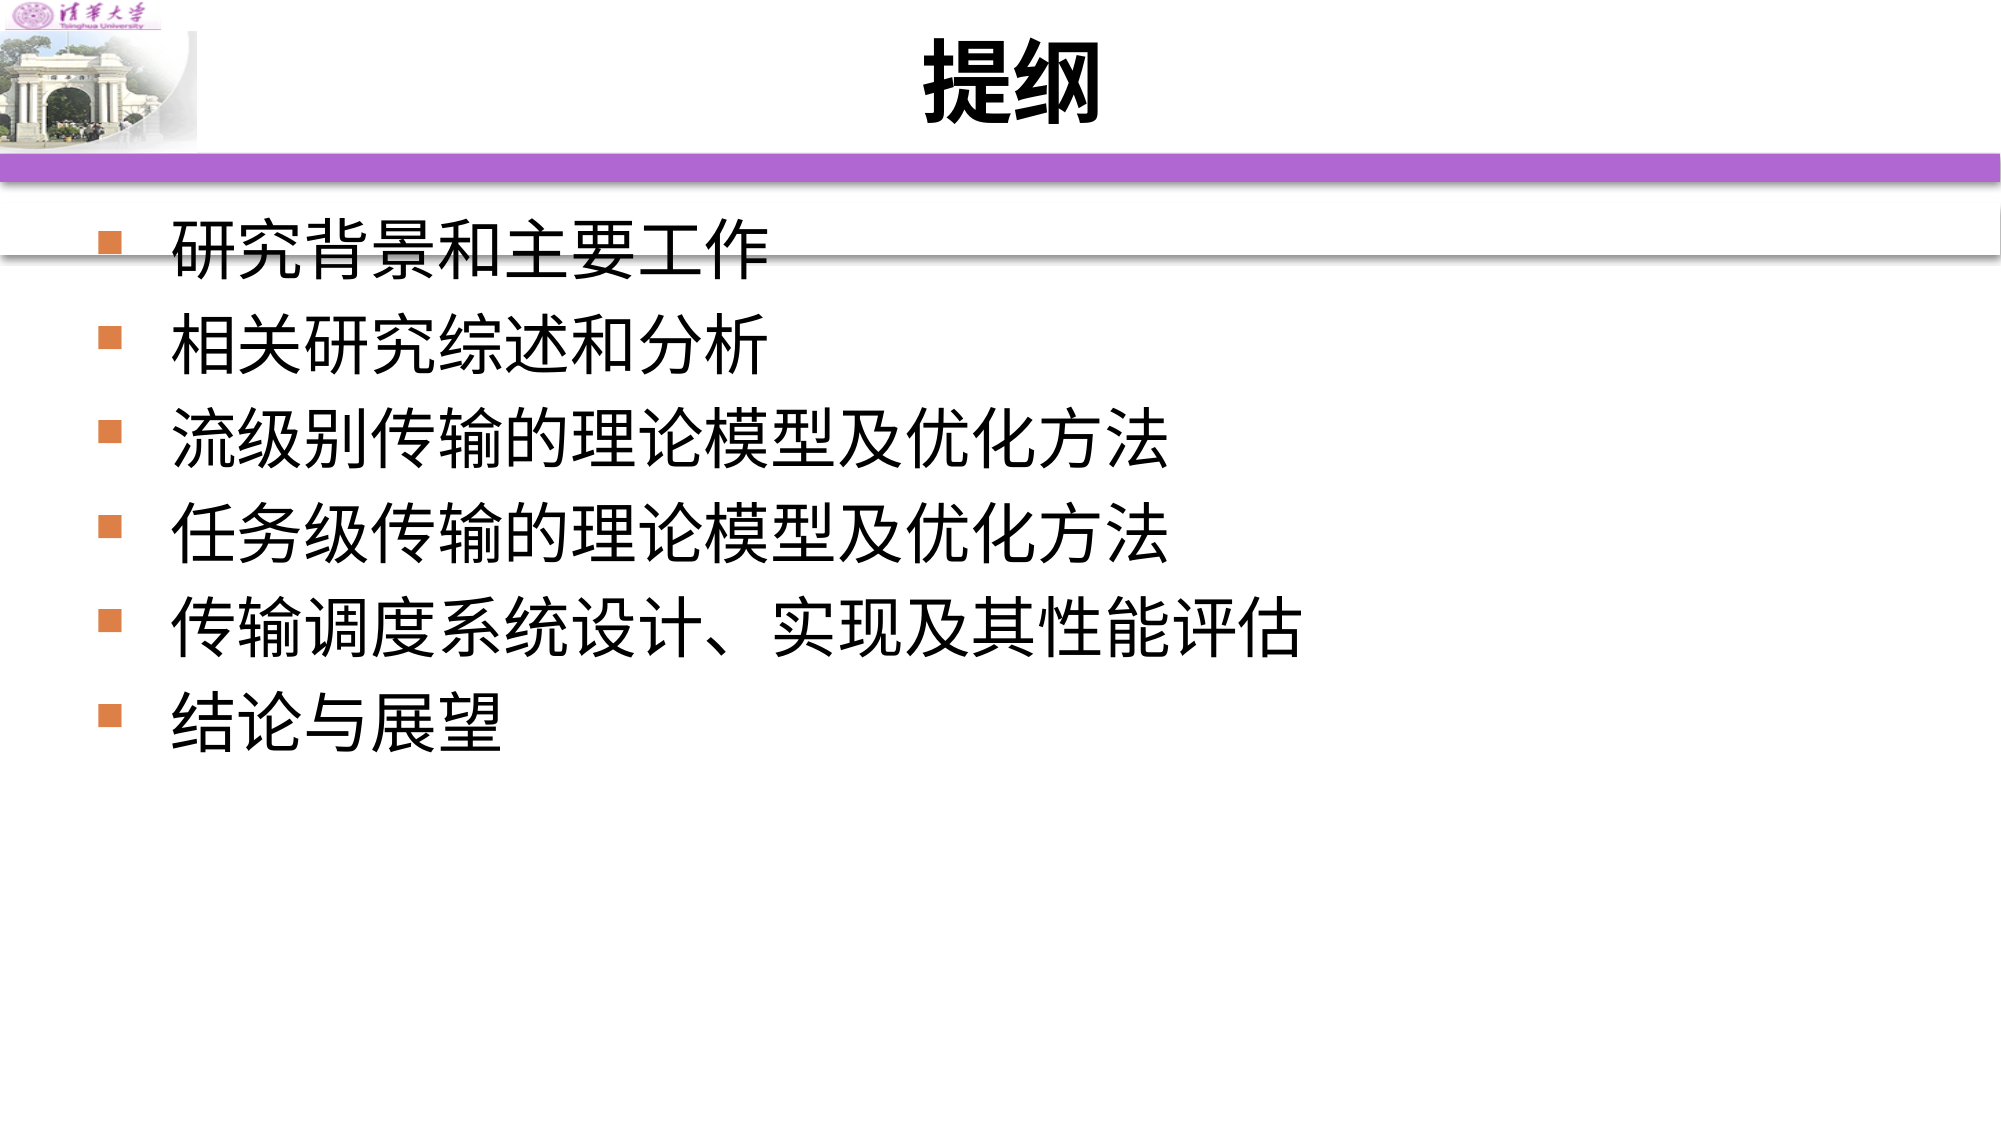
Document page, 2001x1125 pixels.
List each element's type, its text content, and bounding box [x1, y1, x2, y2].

list 研究背景和主要工作 相关研究综述和分析 流级别传输的理论模型及优化方法 任务级传输的理论模型及优化方法 传输调度系统设计、实现及其性能评估 结论与展望 [66, 200, 1959, 1125]
picture [0, 0, 197, 153]
title 提纲 [66, 21, 1959, 138]
